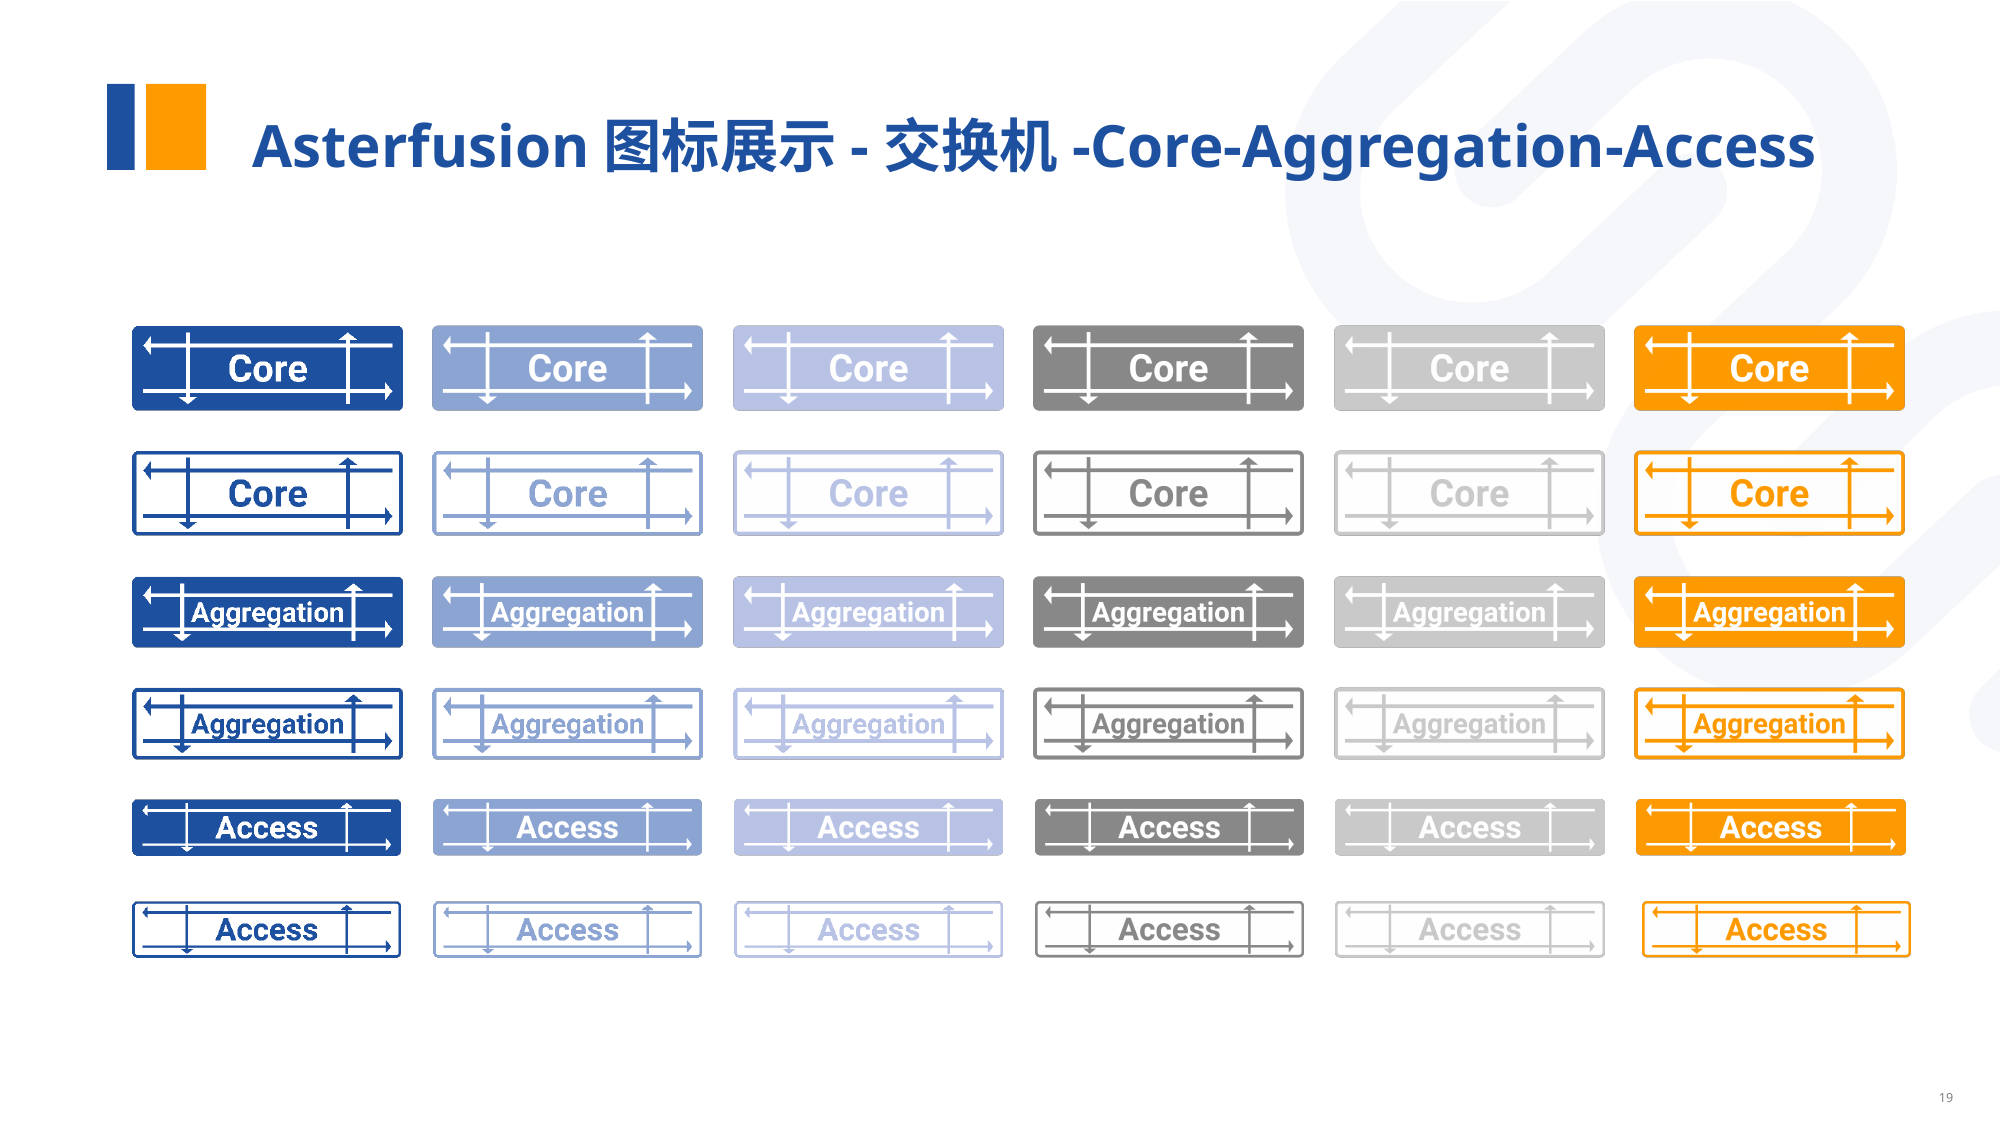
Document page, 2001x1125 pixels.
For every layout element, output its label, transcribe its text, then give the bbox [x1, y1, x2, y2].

picture [433, 897, 702, 967]
picture [132, 795, 401, 866]
picture [734, 897, 1003, 967]
picture [132, 446, 403, 540]
picture [432, 571, 703, 652]
picture [132, 683, 403, 764]
picture [733, 571, 1004, 652]
title Asterfusion图标展示-交换机-Core-Aggregation-Access [237, 53, 1911, 201]
picture [1034, 897, 1304, 967]
picture [433, 795, 702, 866]
picture [432, 683, 703, 764]
picture [132, 321, 403, 415]
picture [1335, 897, 1605, 967]
picture [734, 795, 1003, 866]
picture [132, 897, 401, 967]
picture [1033, 1, 2000, 866]
picture [733, 446, 1004, 540]
picture [132, 571, 403, 652]
picture [432, 321, 703, 415]
picture [1642, 897, 1911, 967]
picture [432, 446, 703, 540]
picture [733, 321, 1004, 415]
picture [733, 683, 1004, 764]
